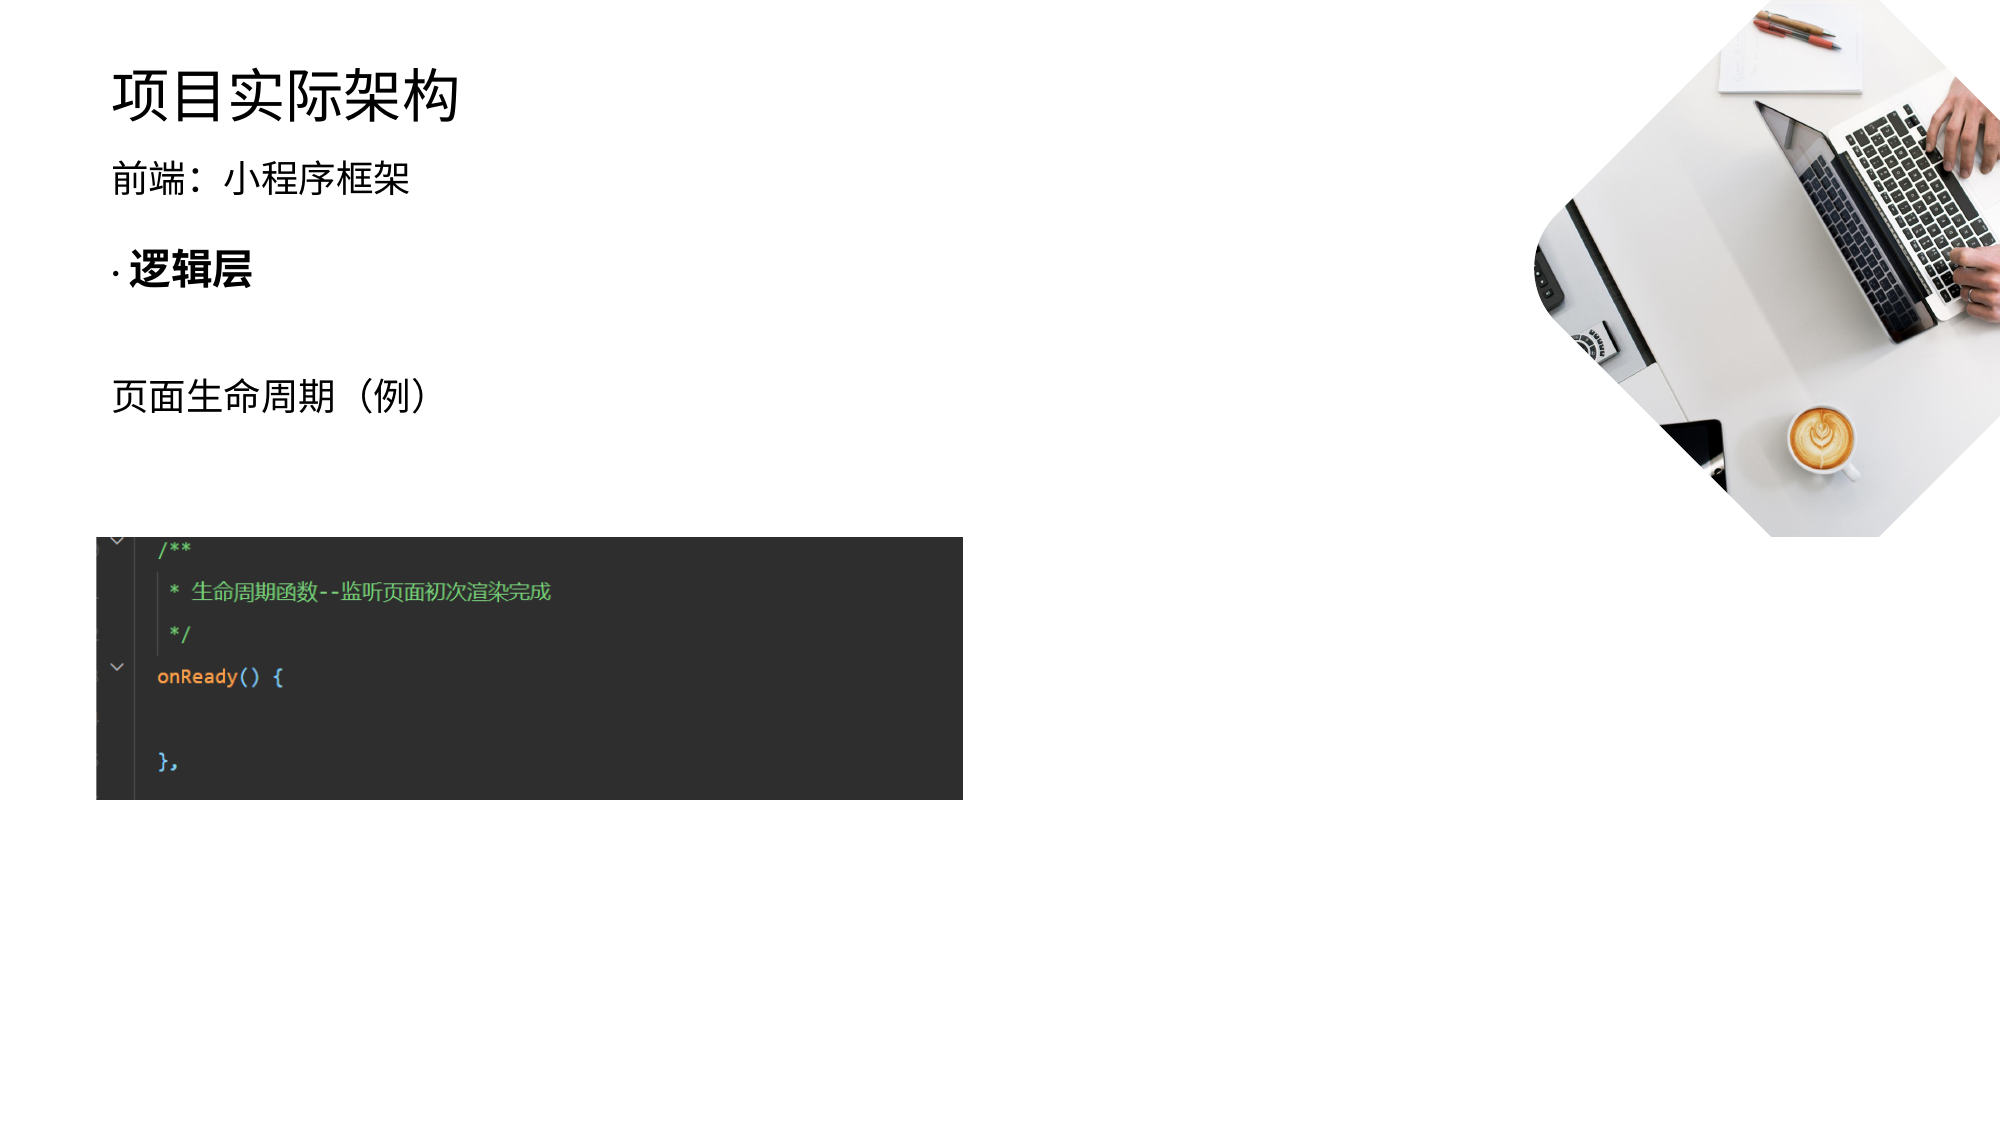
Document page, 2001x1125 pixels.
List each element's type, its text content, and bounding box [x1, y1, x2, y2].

text_box 前端：小程序框架 [96, 147, 539, 208]
picture [96, 537, 967, 803]
text_box 页面生命周期（例） [96, 365, 609, 426]
text_box ·逻辑层 [96, 235, 589, 301]
text_box 项目实际架构 [96, 51, 697, 137]
picture [1534, 0, 2000, 538]
